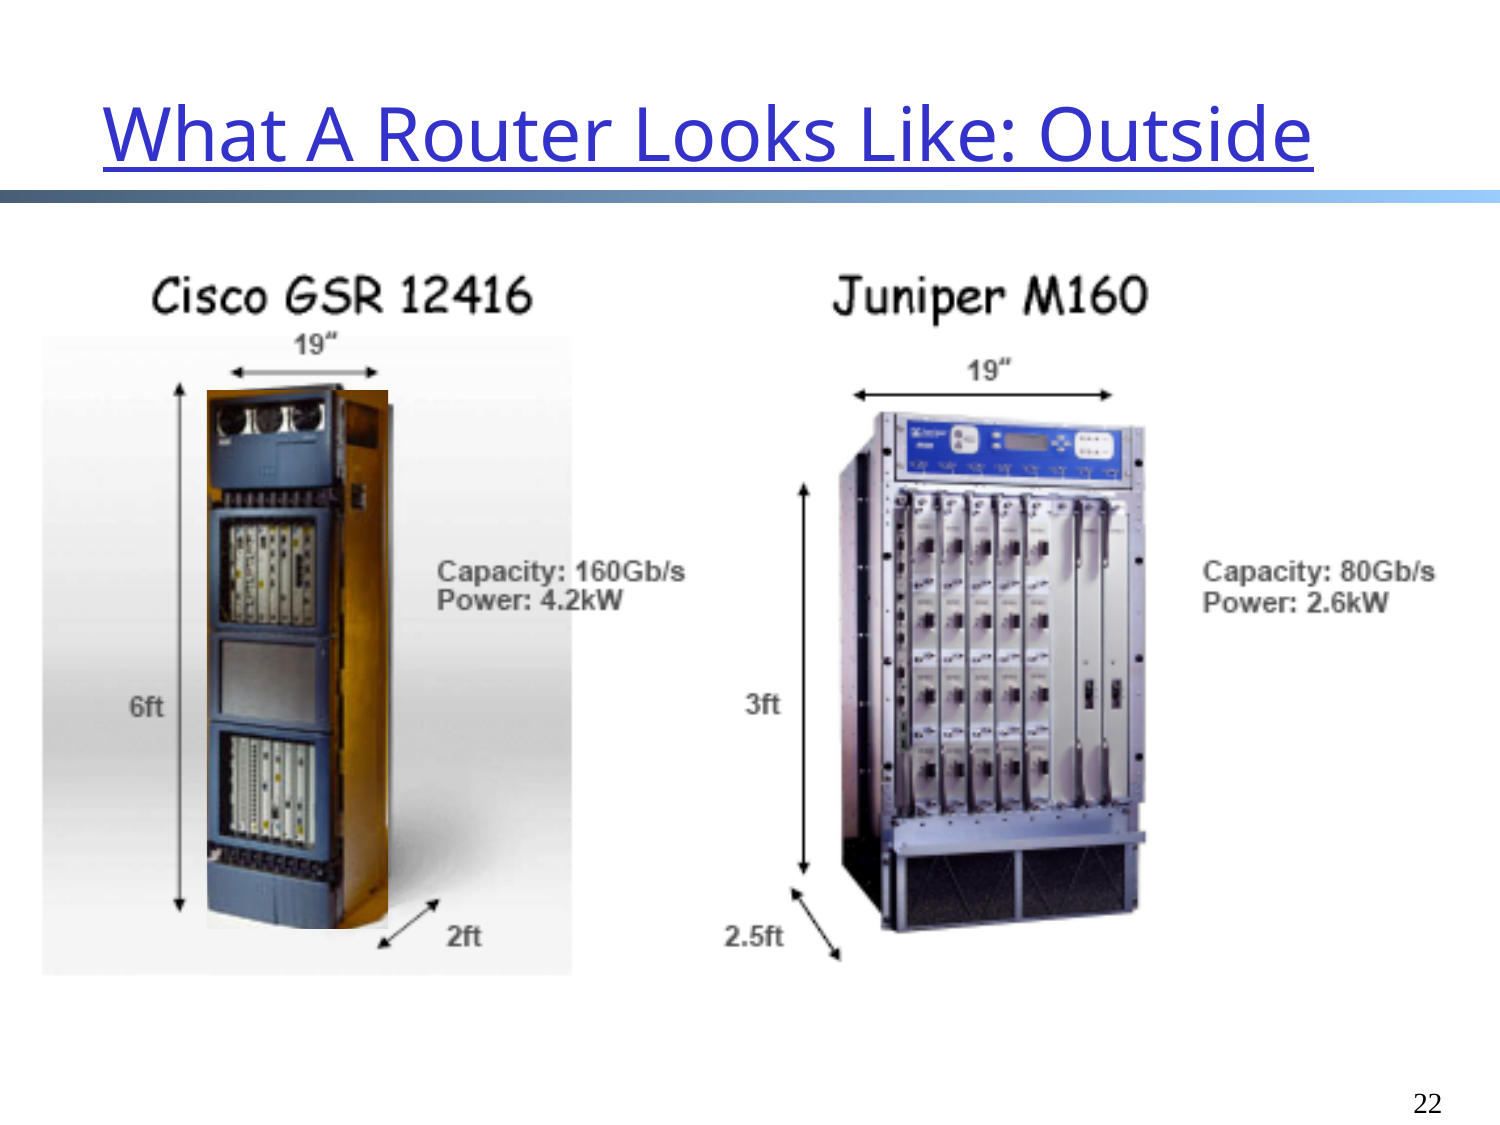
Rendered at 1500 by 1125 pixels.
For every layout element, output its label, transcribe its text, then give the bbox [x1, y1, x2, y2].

title What A Router Looks Like: Outside [87, 37, 1404, 225]
picture [38, 264, 1463, 979]
slide_number 22 [1387, 1076, 1459, 1125]
